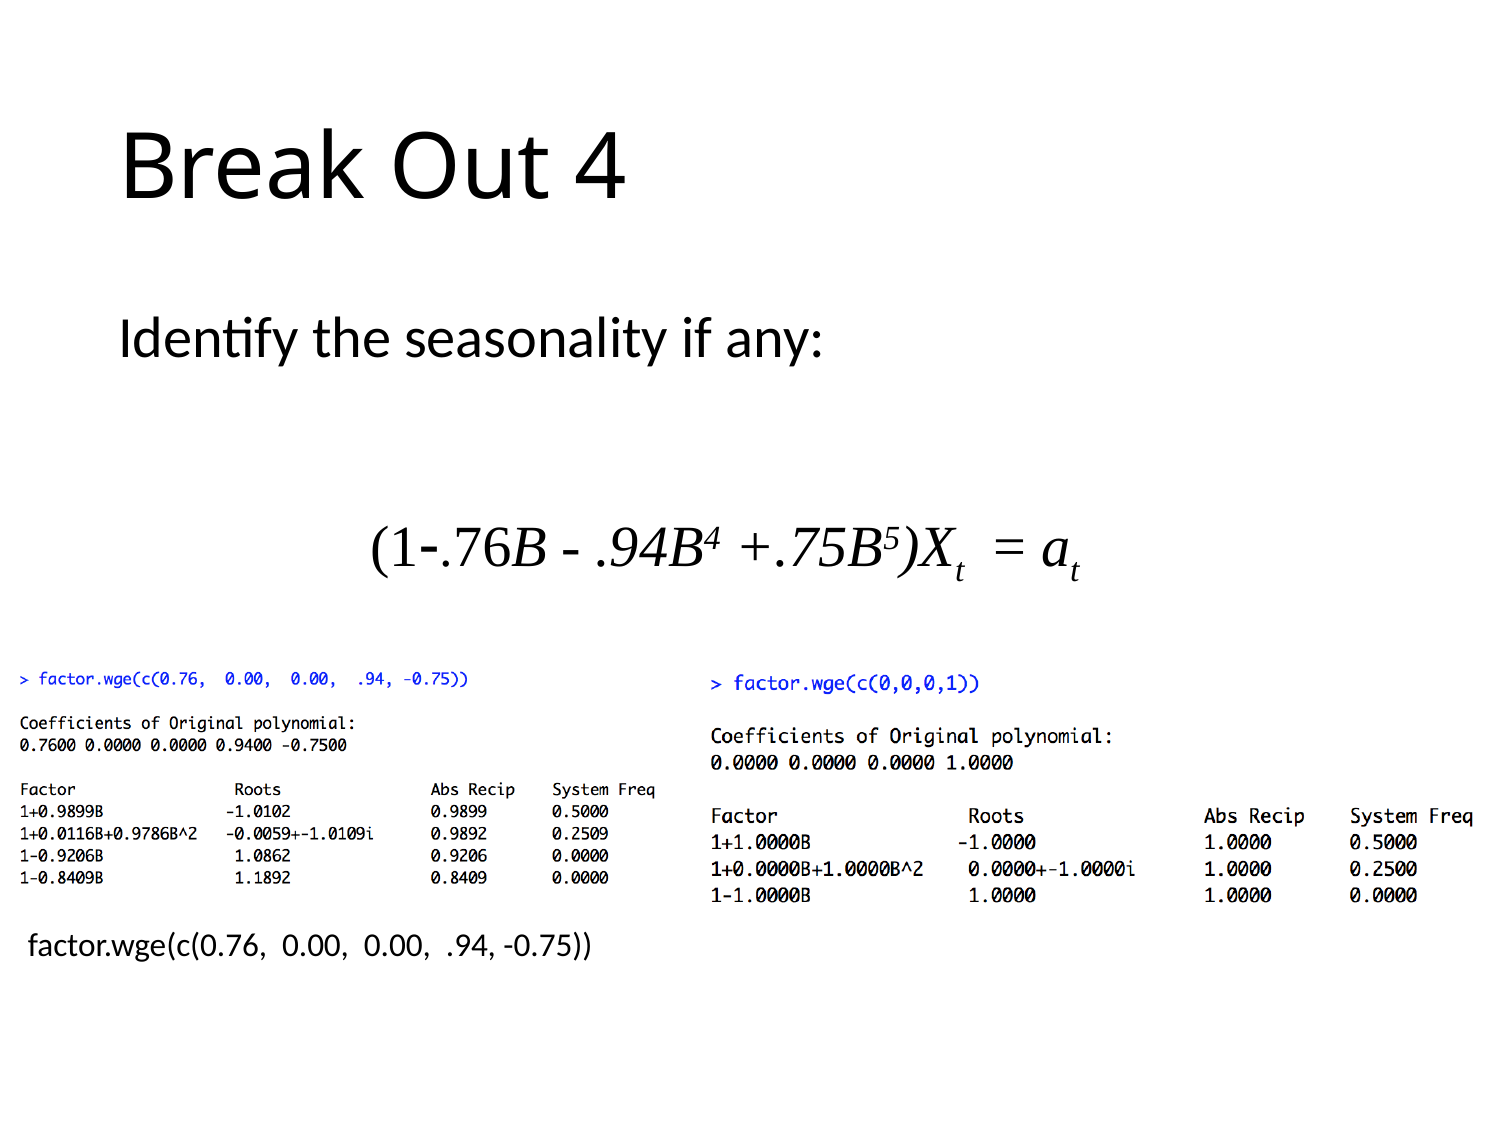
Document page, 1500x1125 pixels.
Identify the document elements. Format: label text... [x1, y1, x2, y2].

text_box (1-.76B - .94B4 +.75B5)Xt = at [181, 501, 1269, 596]
title Break Out 4 [103, 59, 1397, 278]
list Identify the seasonality if any: [103, 299, 1397, 390]
picture [13, 666, 662, 896]
text_box factor.wge(c(0.76, 0.00, 0.00, .94, -0.75)) [13, 915, 609, 971]
picture [704, 666, 1483, 916]
